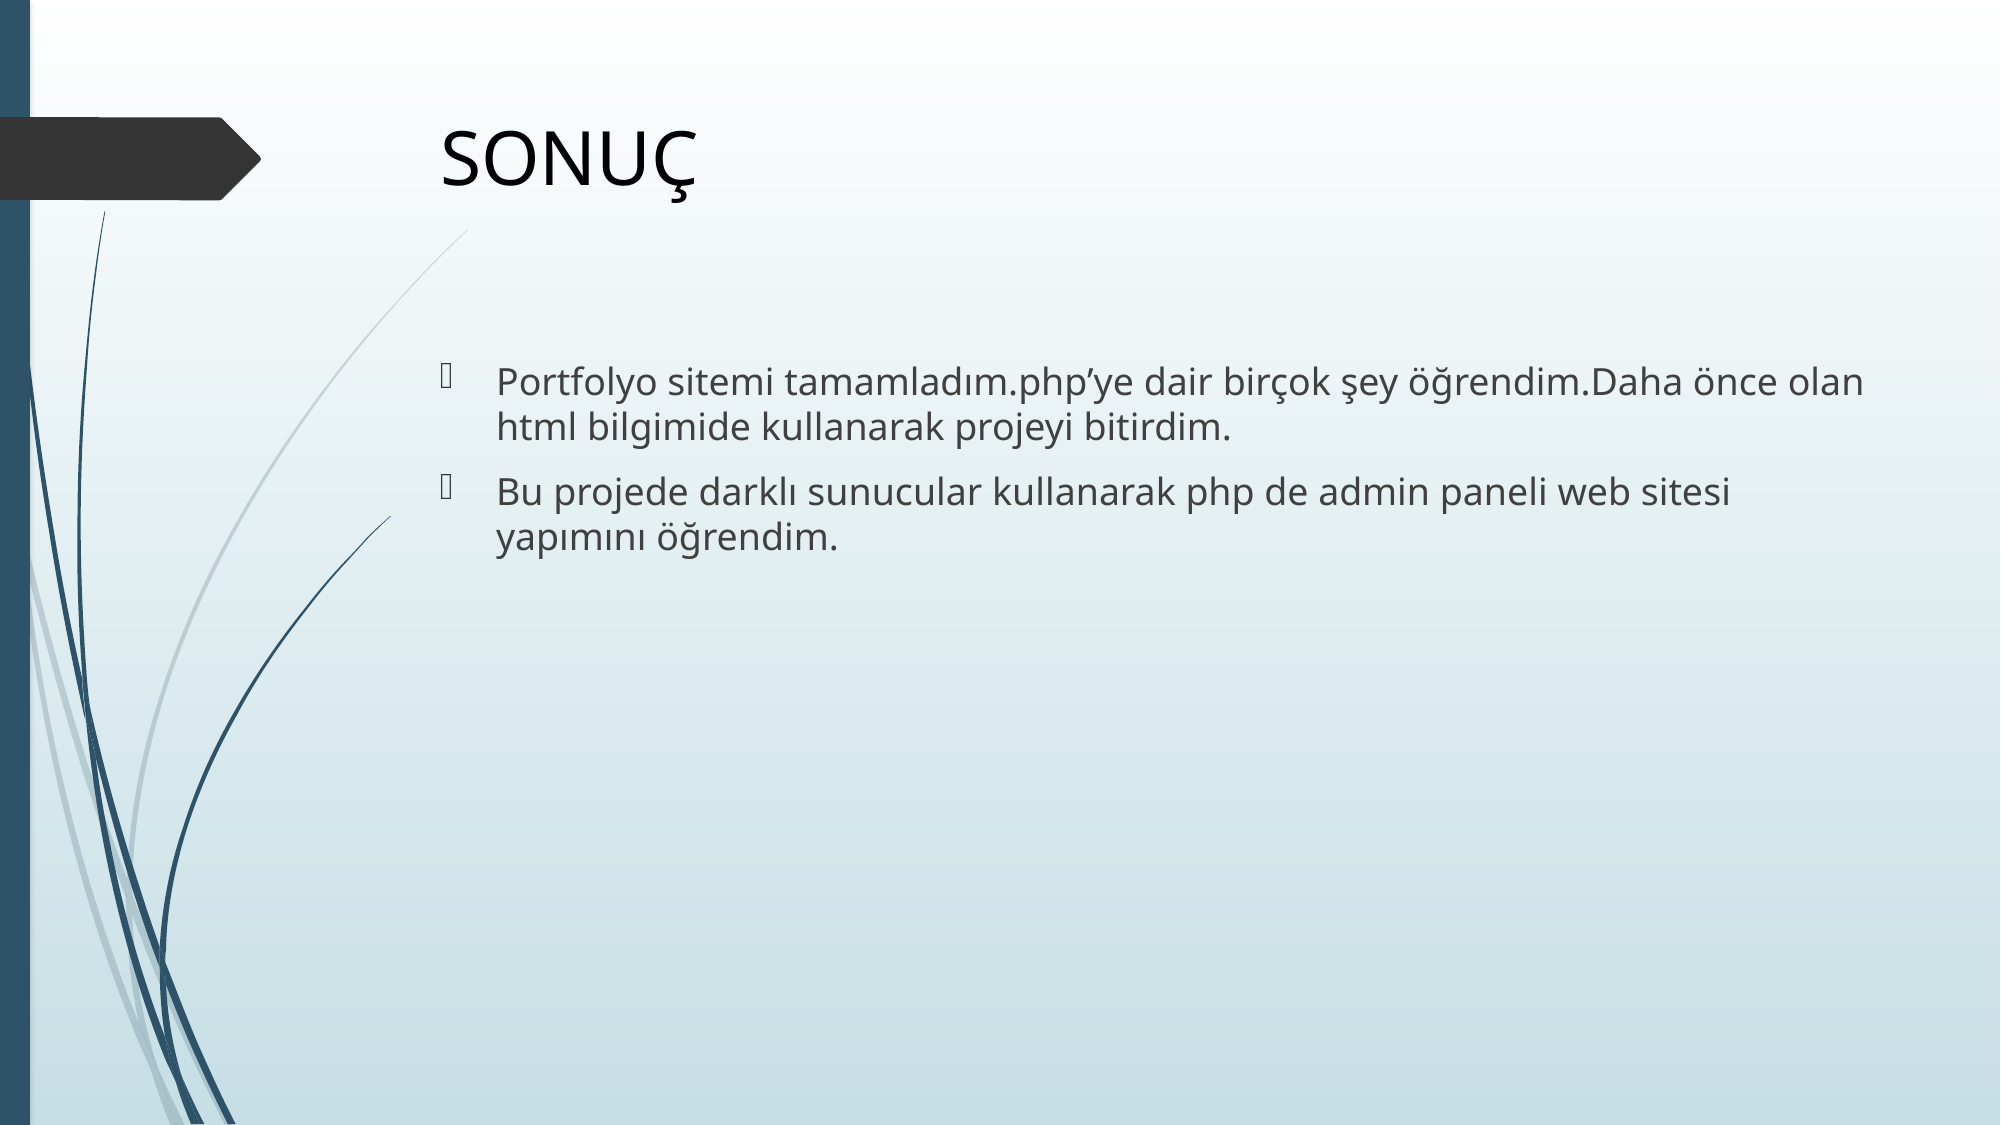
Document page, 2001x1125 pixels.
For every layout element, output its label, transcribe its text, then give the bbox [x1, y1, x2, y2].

title SONUÇ [425, 102, 1888, 313]
list Portfolyo sitemi tamamladım.php’ye dair birçok şey öğrendim.Daha önce olan html bilgimide kullanarak projeyi bitirdim. Bu projede darklı sunucular kullanarak php de admin paneli web sitesi yapımını öğrendim. [424, 350, 1888, 970]
